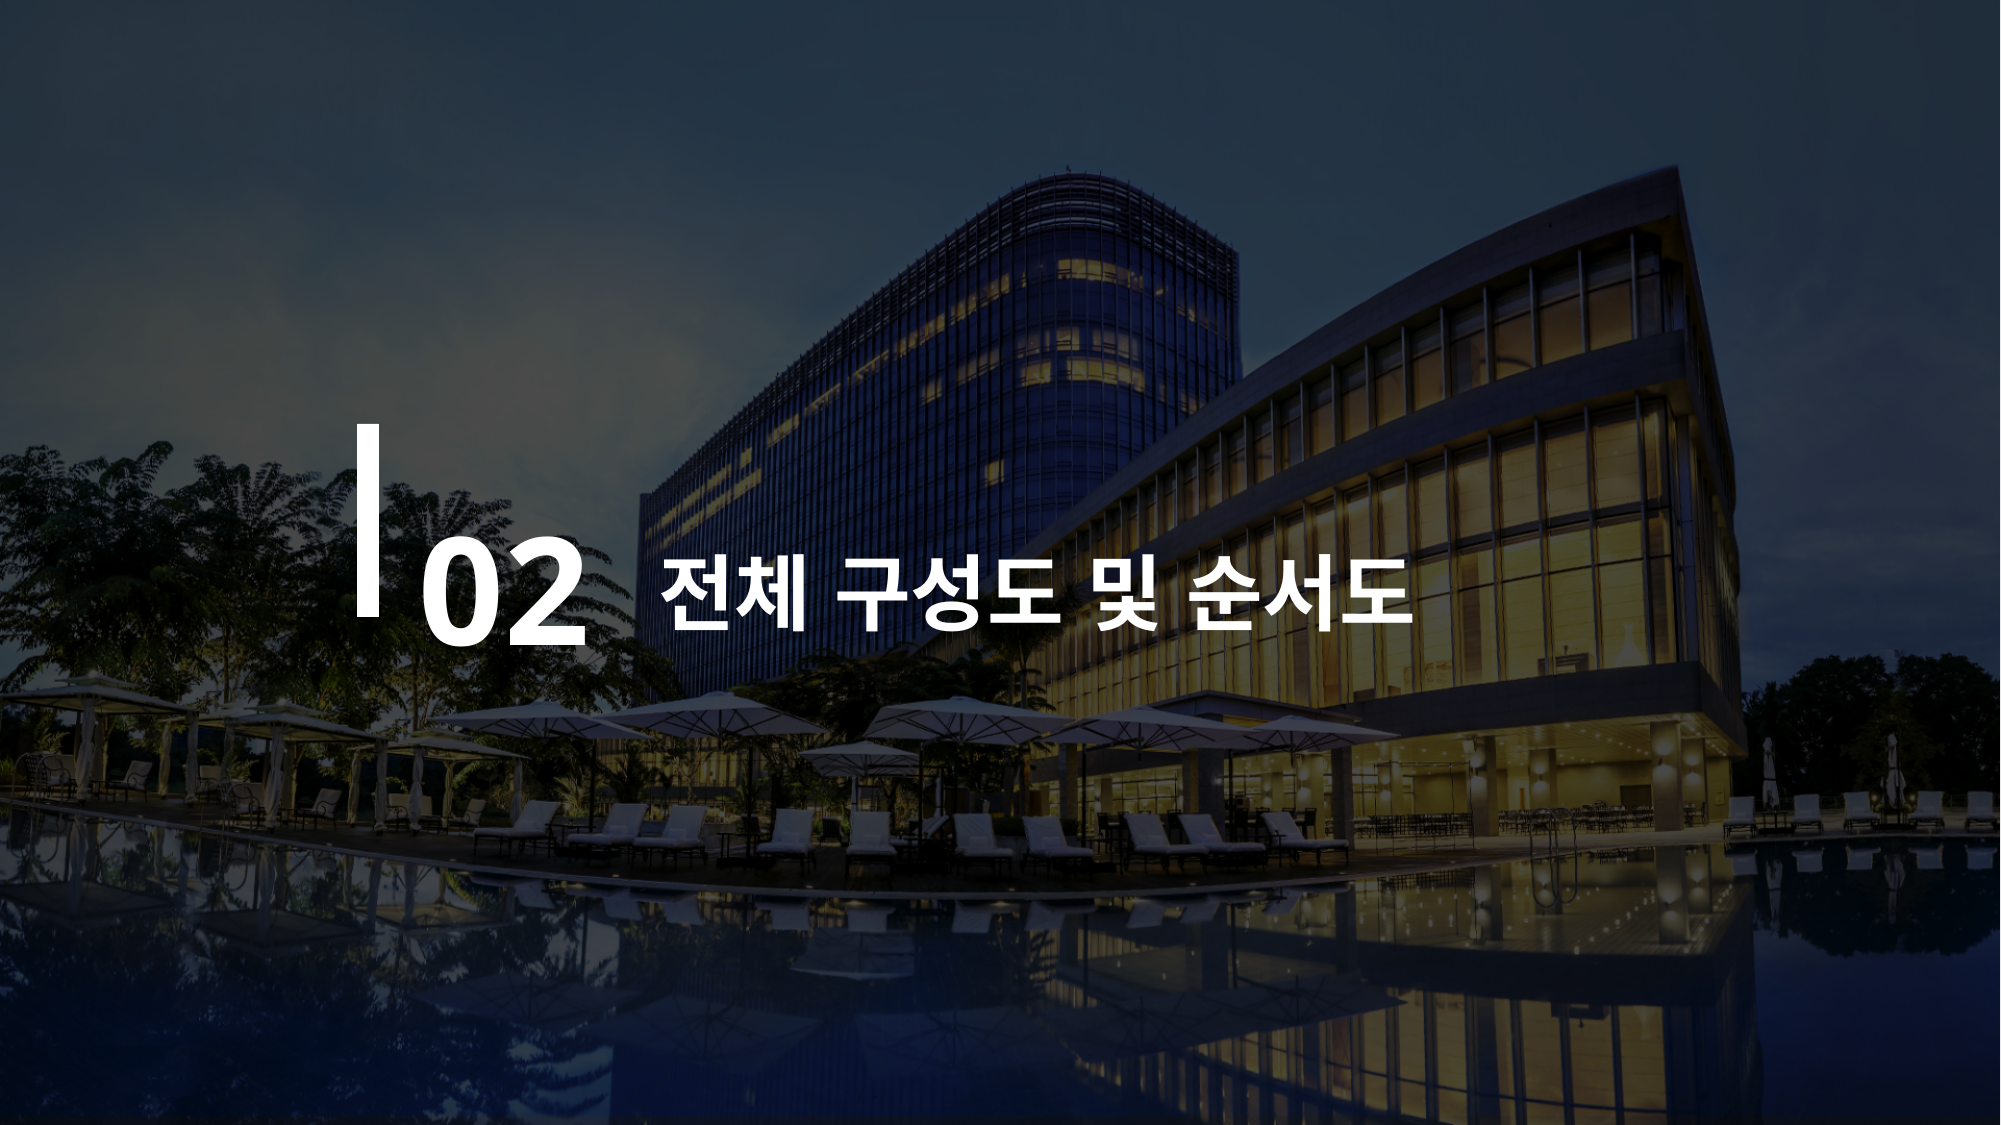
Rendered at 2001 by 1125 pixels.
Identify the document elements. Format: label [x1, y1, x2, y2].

text_box [0, 0, 2000, 1125]
